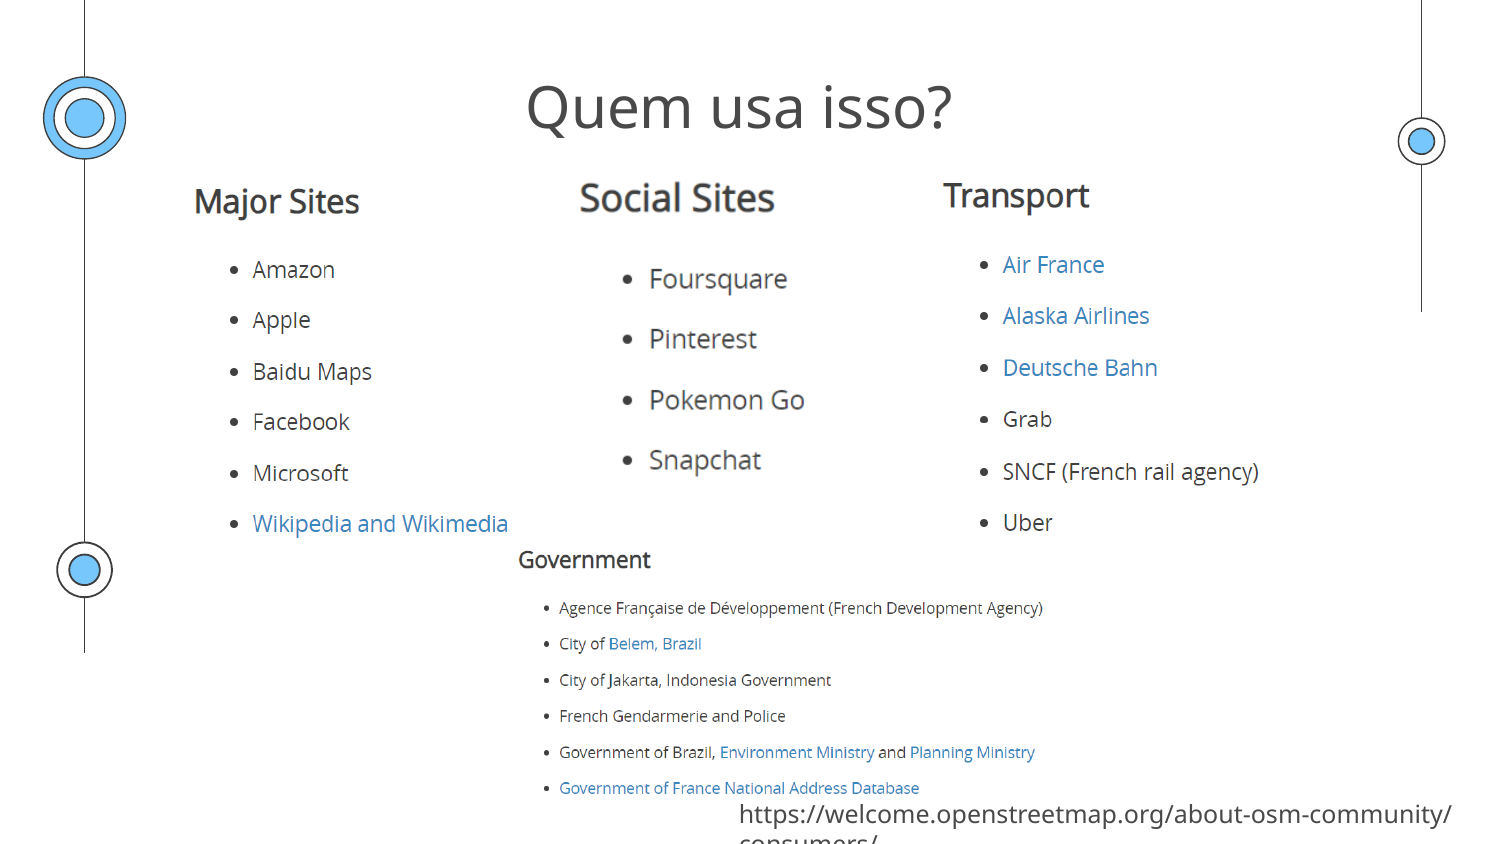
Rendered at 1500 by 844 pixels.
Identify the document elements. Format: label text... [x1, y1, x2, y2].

picture [571, 171, 820, 480]
picture [187, 171, 1288, 804]
title Quem usa isso? [281, 55, 1197, 153]
text_box https://welcome.openstreetmap.org/about-osm-community/consumers/ [723, 791, 1487, 844]
